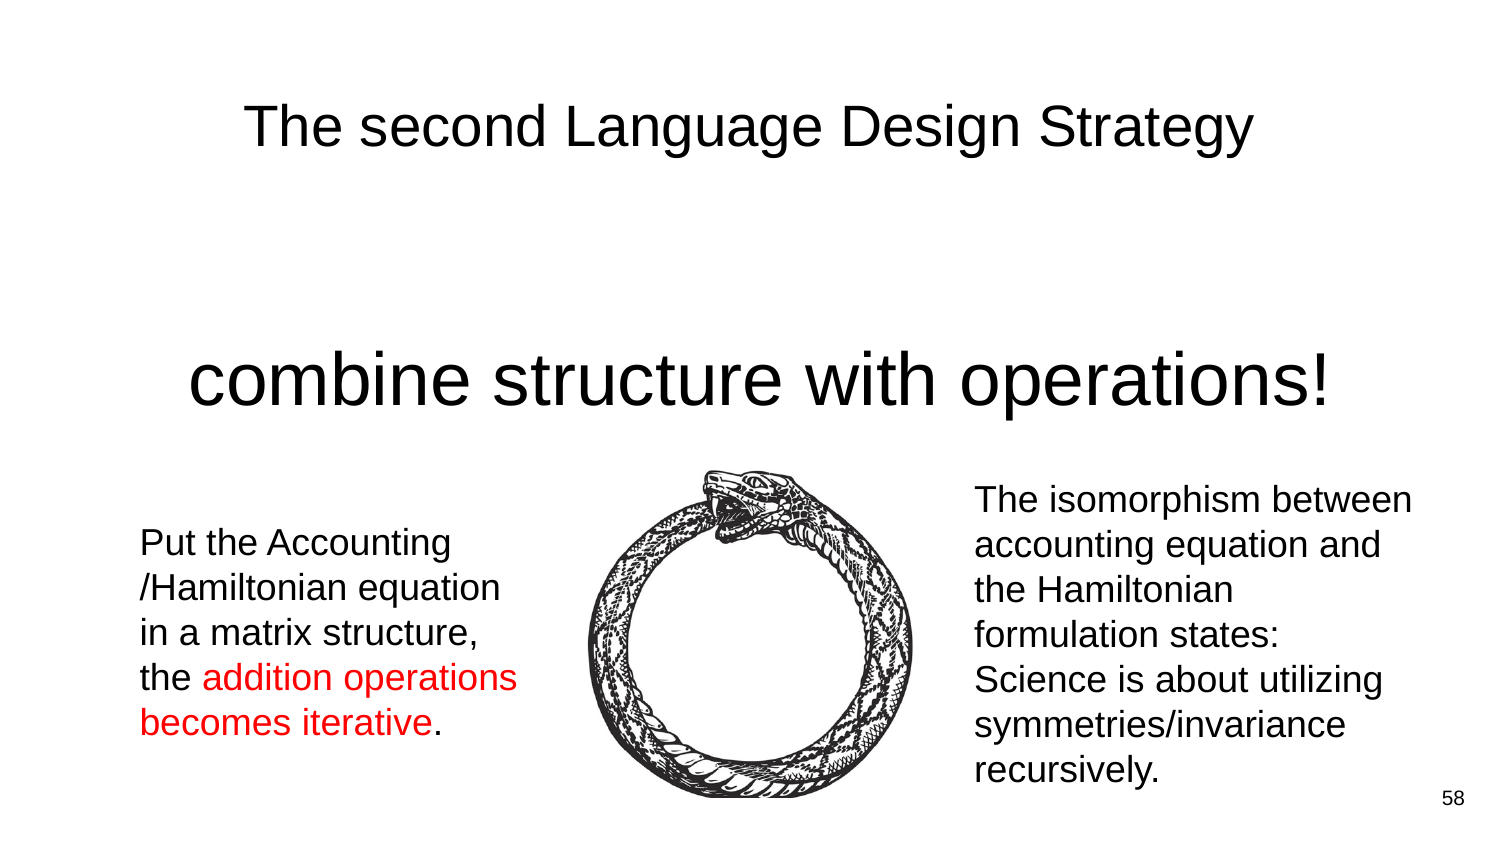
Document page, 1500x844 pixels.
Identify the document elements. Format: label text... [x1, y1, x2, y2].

text_box combine structure with operations! [173, 323, 1346, 428]
slide_number 58 [1389, 764, 1480, 830]
picture [587, 466, 913, 798]
text_box Put the Accounting /Hamiltonian equation in a matrix structure, the addition operations becomes iterative. [124, 510, 541, 751]
text_box The isomorphism between accounting equation and the Hamiltonian formulation states: Science is about utilizing symmetries/invariance recursively. [959, 468, 1435, 798]
title The second Language Design Strategy [51, 72, 1449, 167]
